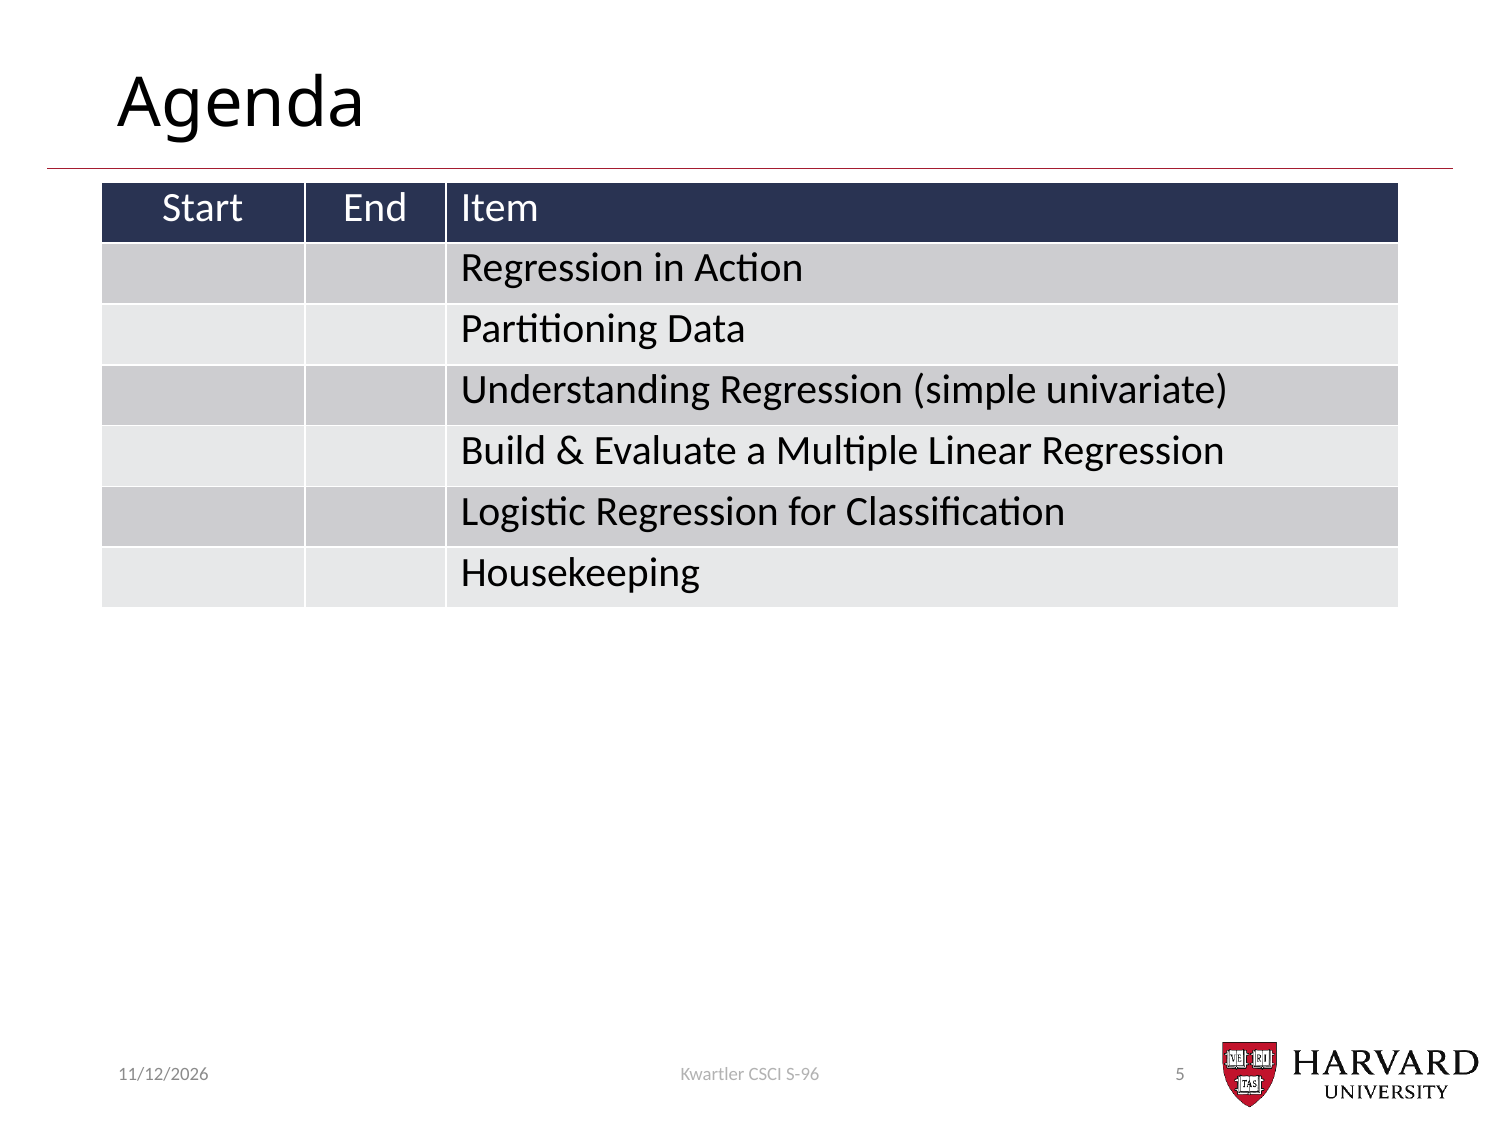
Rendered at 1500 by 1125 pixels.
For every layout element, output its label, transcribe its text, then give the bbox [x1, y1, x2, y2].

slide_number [103, 1042, 441, 1103]
table_cell [102, 366, 304, 425]
footer Kwartler CSCI S-96 [496, 1042, 1004, 1103]
table_cell Partitioning Data [447, 305, 1398, 364]
table_cell [102, 487, 304, 546]
table_cell Housekeeping [447, 548, 1398, 607]
table_cell Regression in Action [447, 244, 1398, 303]
table_cell [102, 305, 304, 364]
slide_number 5 [1059, 1042, 1200, 1103]
table_cell Build & Evaluate a Multiple Linear Regression [447, 426, 1398, 486]
table_cell [306, 244, 445, 303]
table_cell Understanding Regression (simple univariate) [447, 366, 1398, 425]
table_cell [306, 487, 445, 546]
title Agenda [103, 59, 1397, 157]
picture [1200, 1024, 1500, 1125]
table_cell [102, 244, 304, 303]
table_cell [306, 548, 445, 607]
table_header Start [102, 183, 304, 242]
table_cell [102, 548, 304, 607]
table_cell [306, 366, 445, 425]
table_cell Logistic Regression for Classification [447, 487, 1398, 546]
table_header Item [447, 183, 1398, 242]
table_cell [306, 305, 445, 364]
table_cell [102, 426, 304, 486]
table_cell [306, 426, 445, 486]
table_header End [306, 183, 445, 242]
